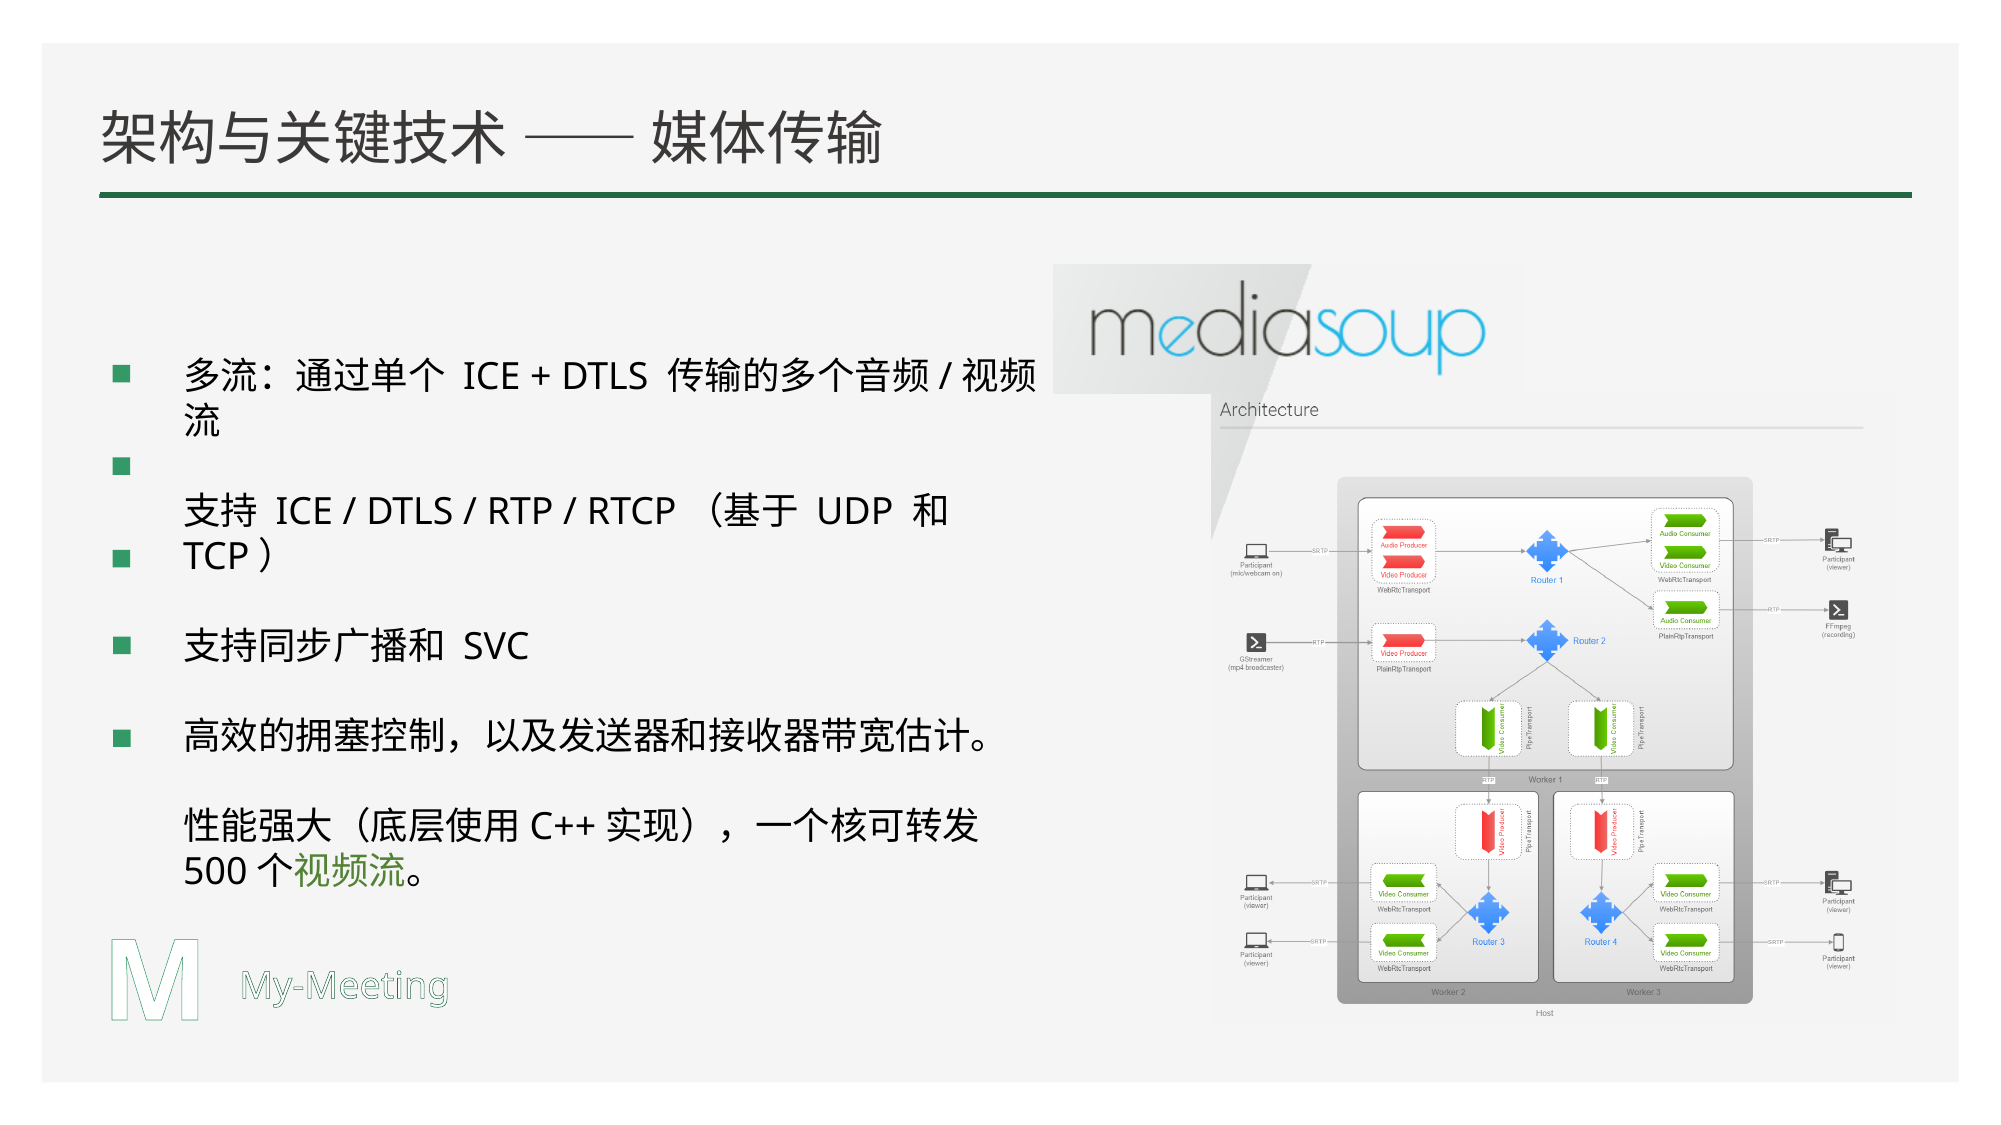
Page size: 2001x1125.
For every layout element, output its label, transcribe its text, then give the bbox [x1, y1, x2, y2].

text_box [112, 456, 131, 476]
picture [1053, 264, 1895, 1023]
title 架构与关键技术 —— 媒体传输 [85, 73, 1214, 179]
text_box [85, 900, 539, 1052]
text_box [112, 636, 132, 655]
text_box 多流：通过单个 ICE + DTLS 传输的多个音频/视频流 支持 ICE / DTLS / RTP / RTCP（基于 UDP 和 TCP） 支持同步广播和 SVC 高效的拥塞控制，以及发送器和接收器带宽估计。 性能强大（底层使用C++实现），一个核可转发500个视频流。 [168, 344, 1054, 900]
text_box [112, 549, 131, 568]
text_box [112, 364, 131, 383]
text_box [112, 728, 132, 748]
